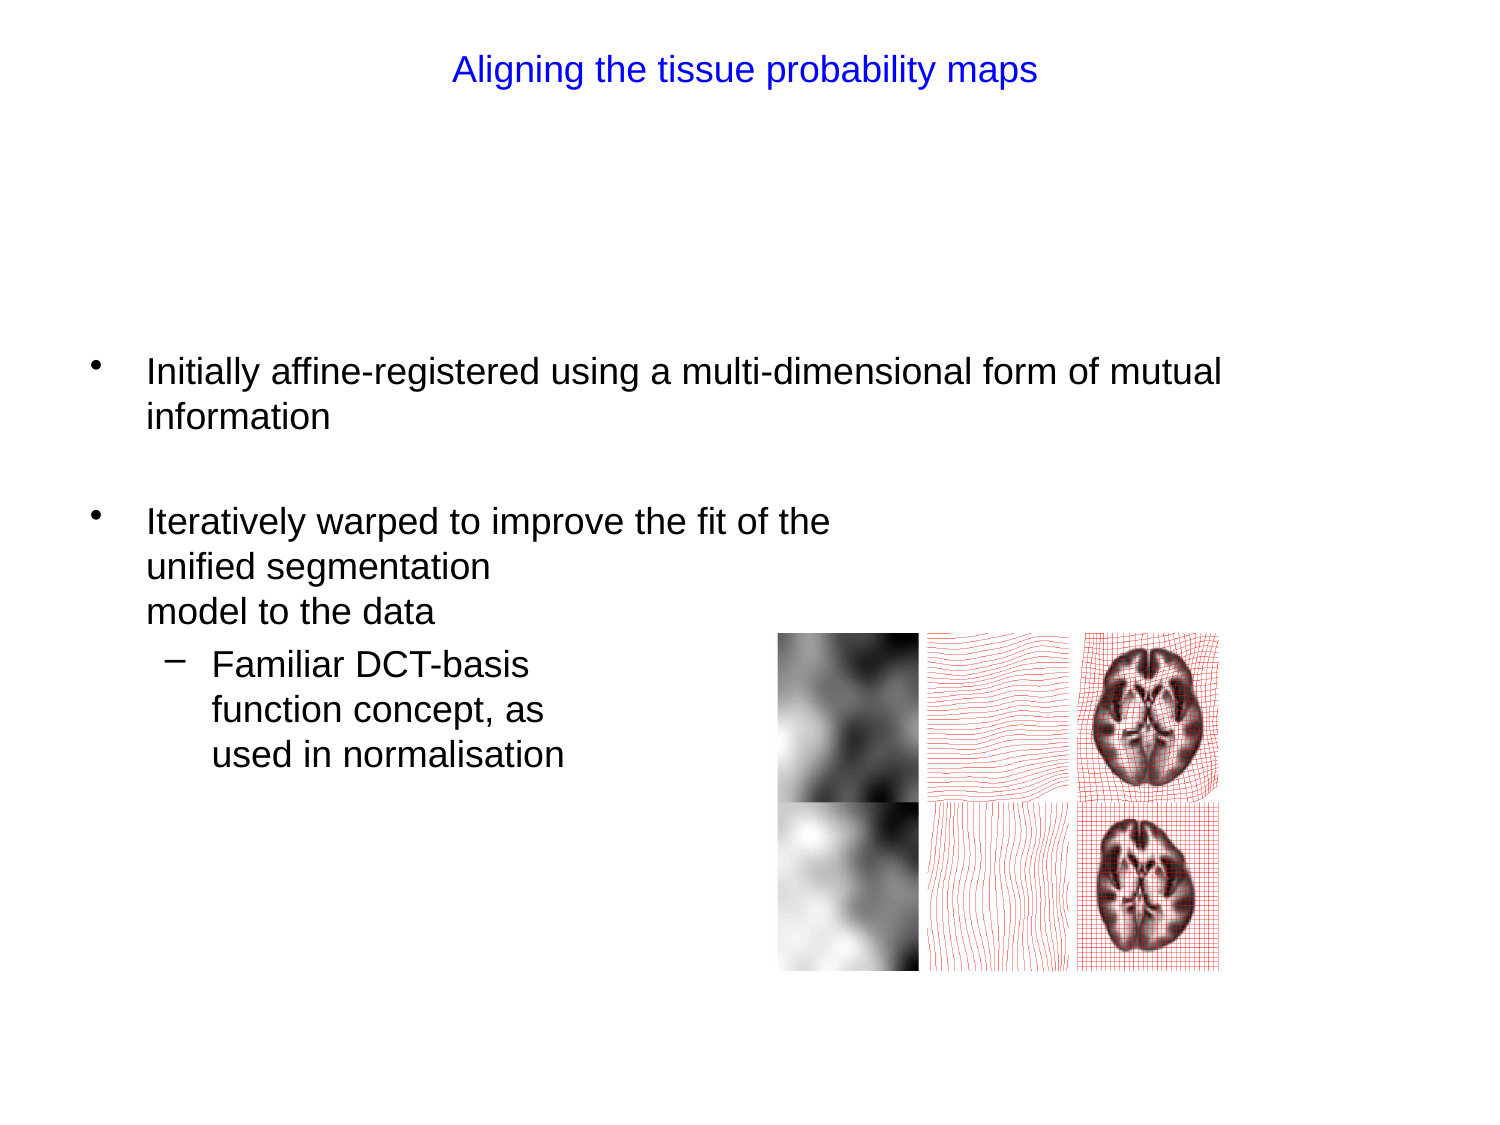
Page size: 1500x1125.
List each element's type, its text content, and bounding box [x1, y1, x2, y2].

text_box Aligning the tissue probability maps [0, 37, 1500, 225]
picture [773, 633, 1223, 971]
text_box Initially affine-registered using a multi-dimensional form of mutual information Iteratively warped to improve the fit of the unified segmentation model to the data Familiar DCT-basis function concept, as used in normalisation [74, 339, 1425, 1083]
